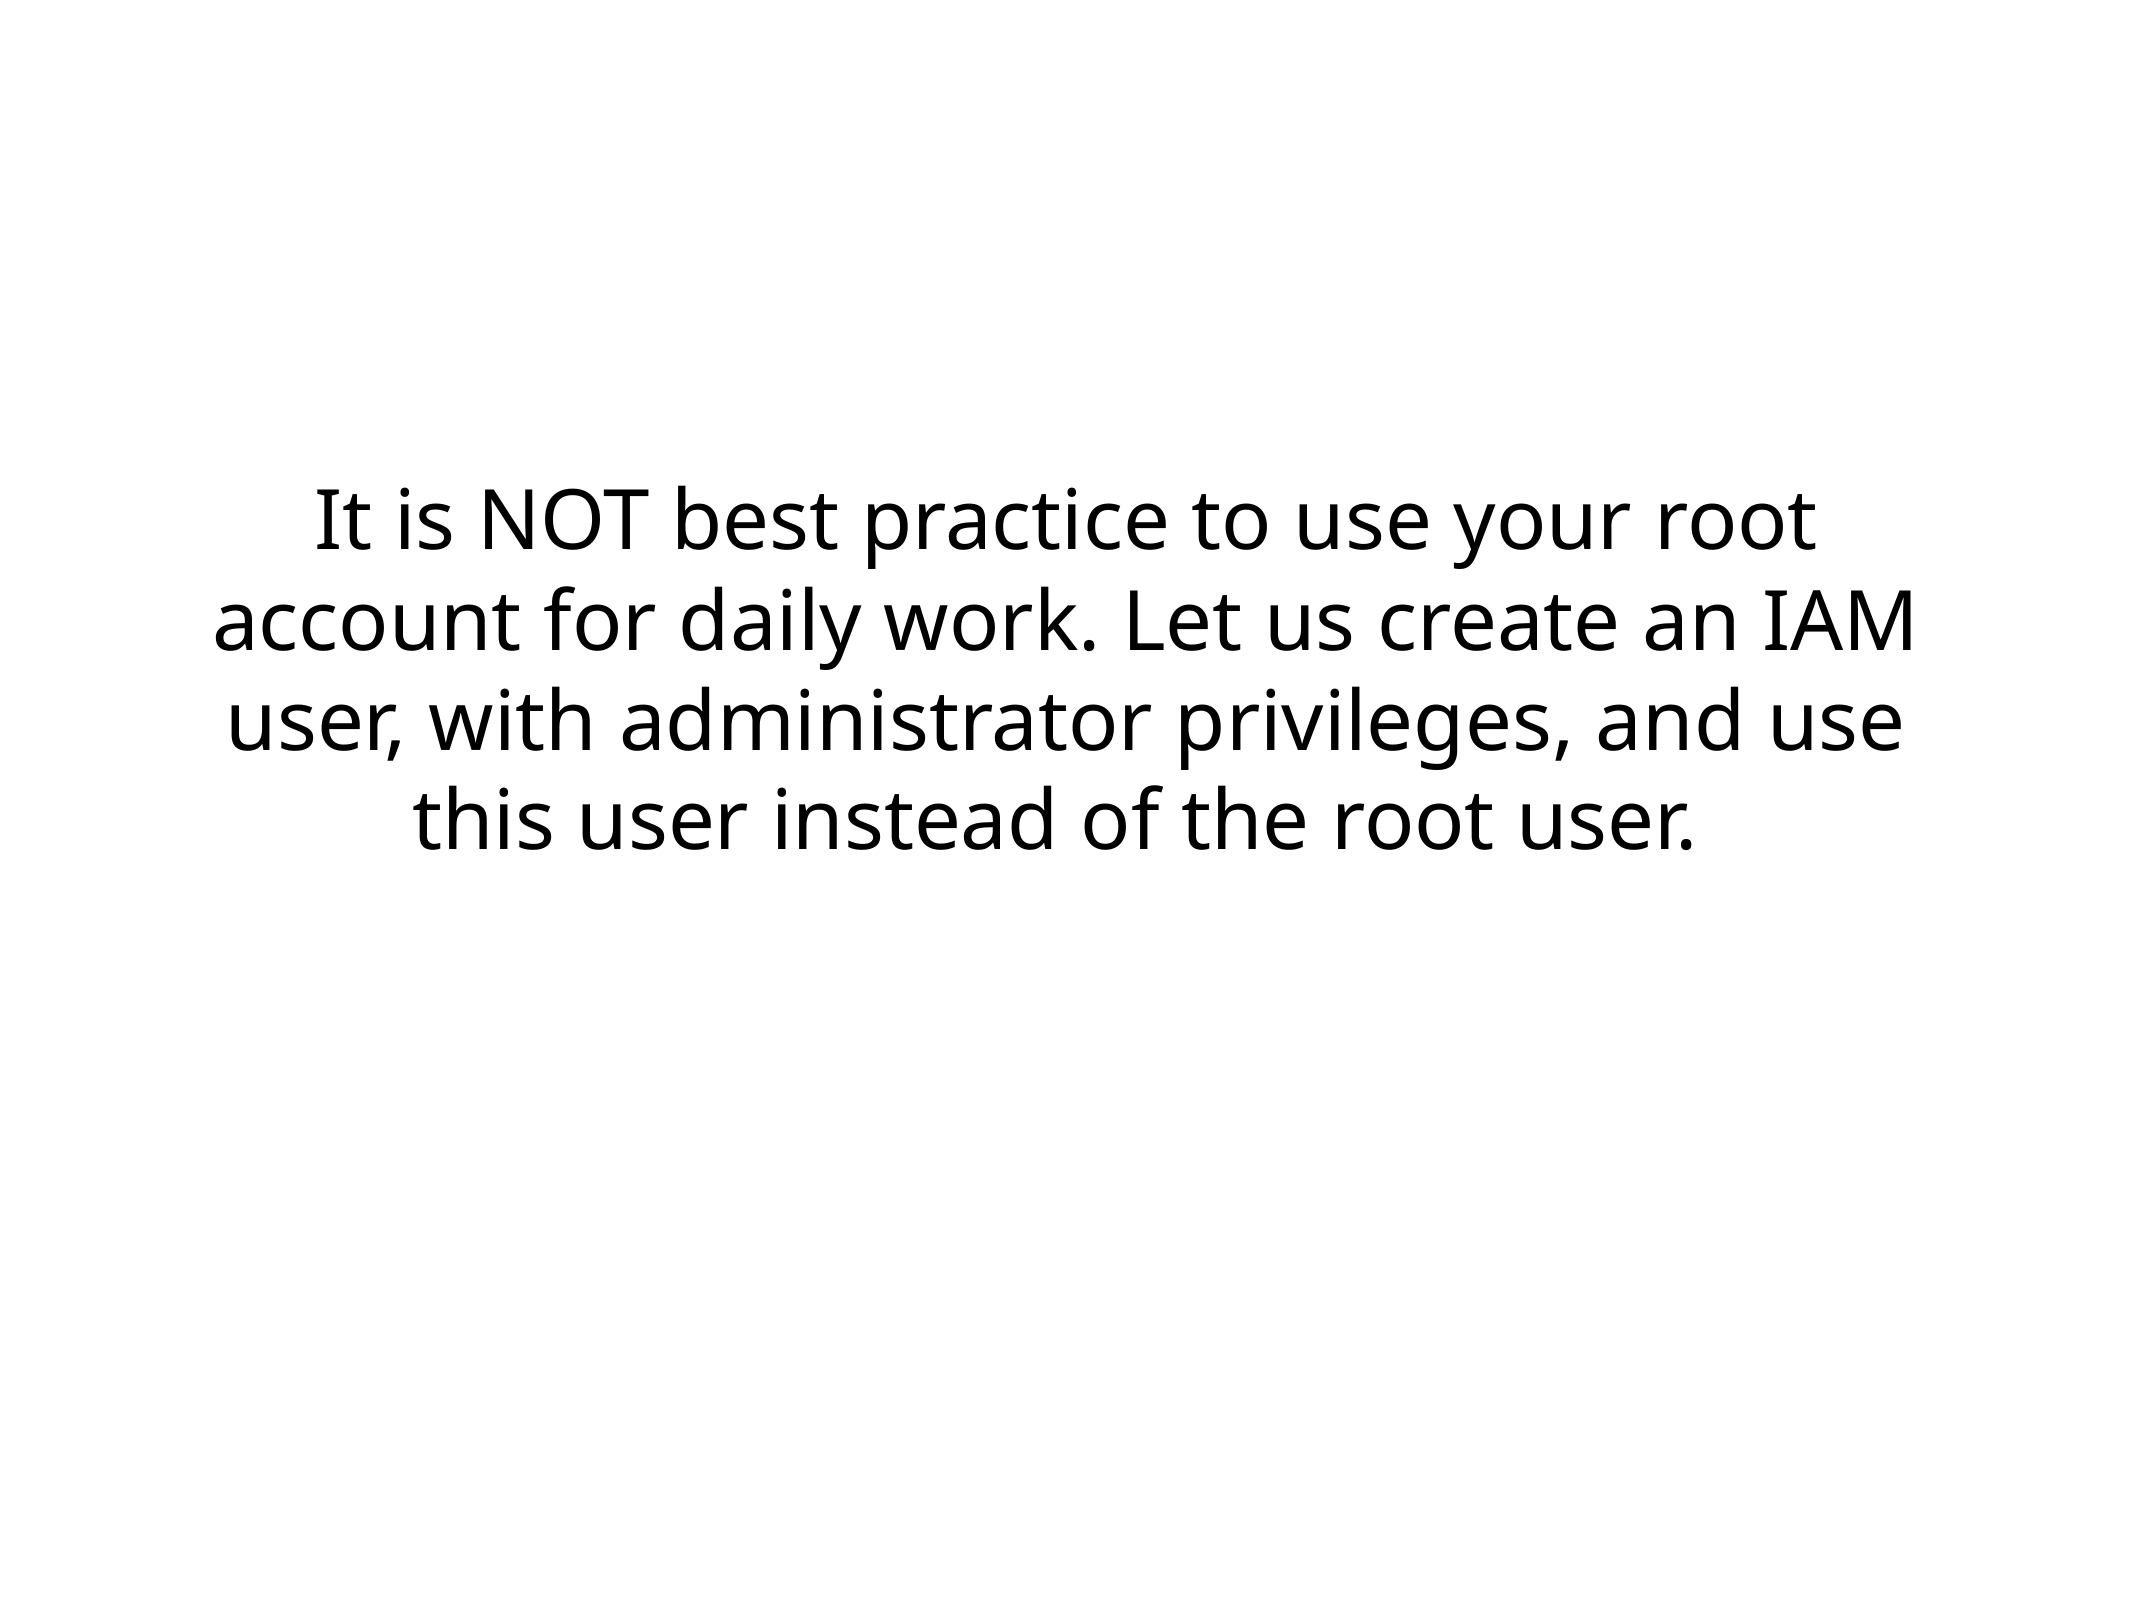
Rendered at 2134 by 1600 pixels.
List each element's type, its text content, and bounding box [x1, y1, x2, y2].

text_box It is NOT best practice to use your root account for daily work. Let us create an IAM user, with administrator privileges, and use this user instead of the root user. [153, 395, 1981, 938]
